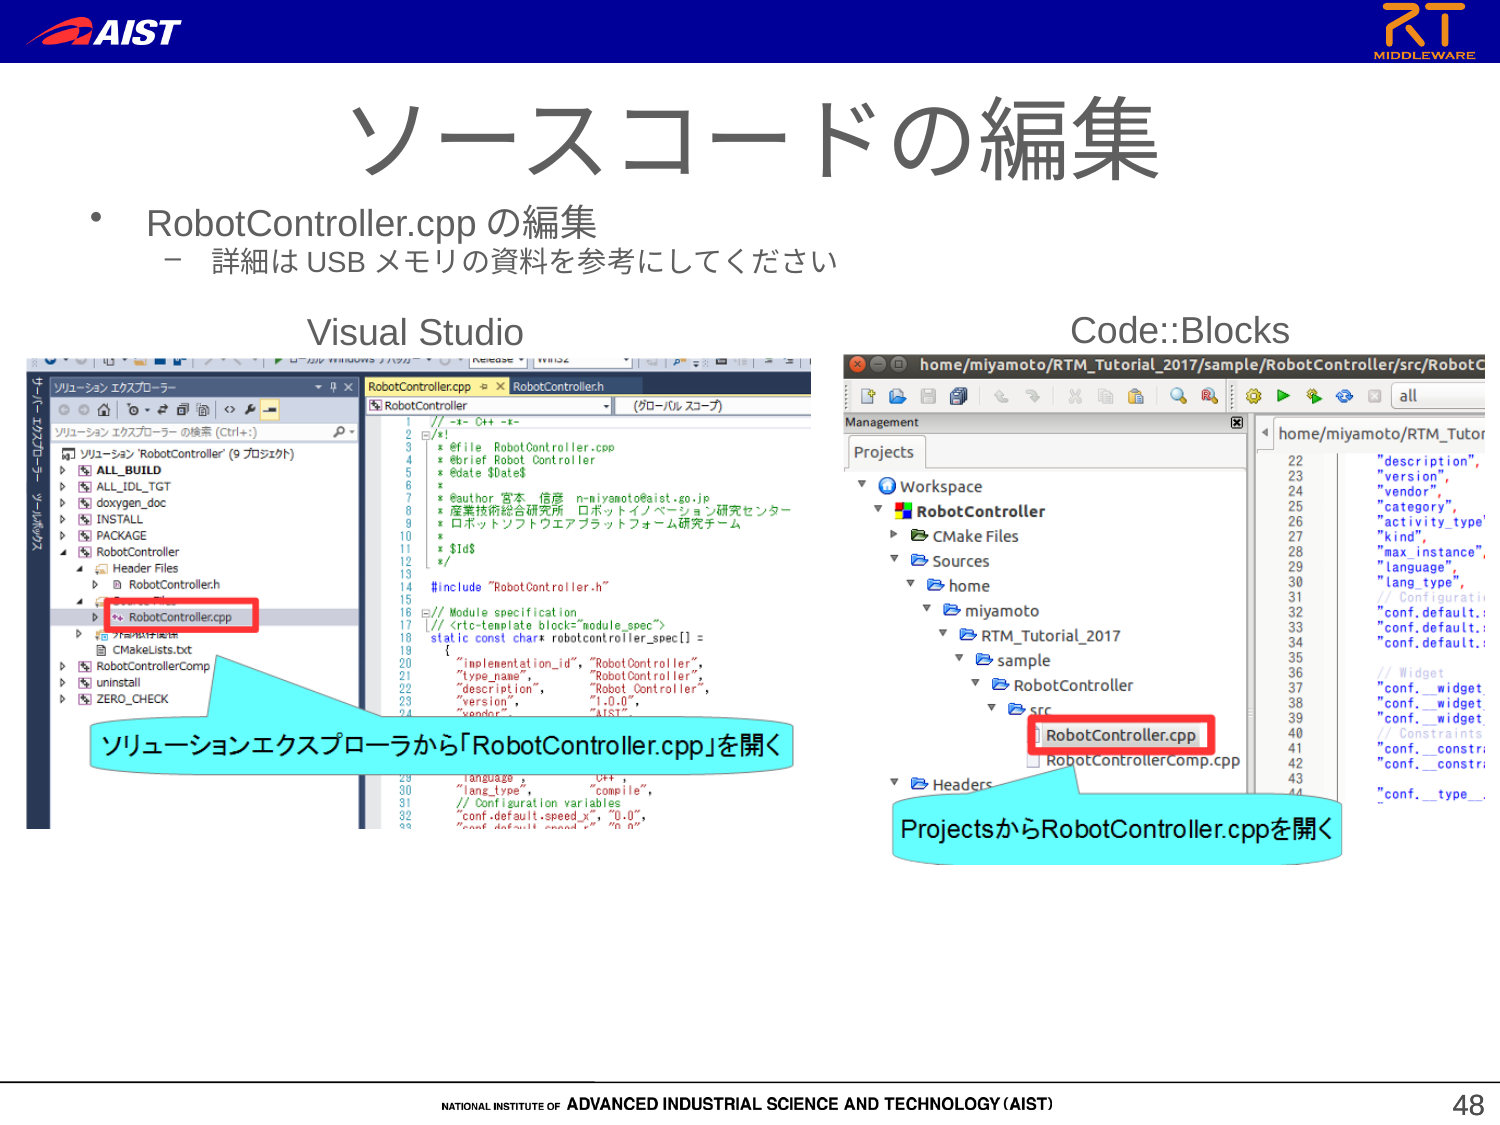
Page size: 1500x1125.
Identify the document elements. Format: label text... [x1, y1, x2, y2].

picture [442, 1097, 1052, 1110]
picture [0, 0, 1500, 63]
picture [25, 358, 812, 829]
text_box RobotController.cppの編集 詳細はUSBメモリの資料を参考にしてください [74, 200, 1407, 268]
text_box Visual Studio [292, 309, 606, 356]
title ソースコードの編集 [29, 66, 1474, 208]
picture [843, 354, 1486, 866]
text_box Code::Blocks [1055, 307, 1369, 352]
text_box 48 [1149, 1078, 1500, 1125]
